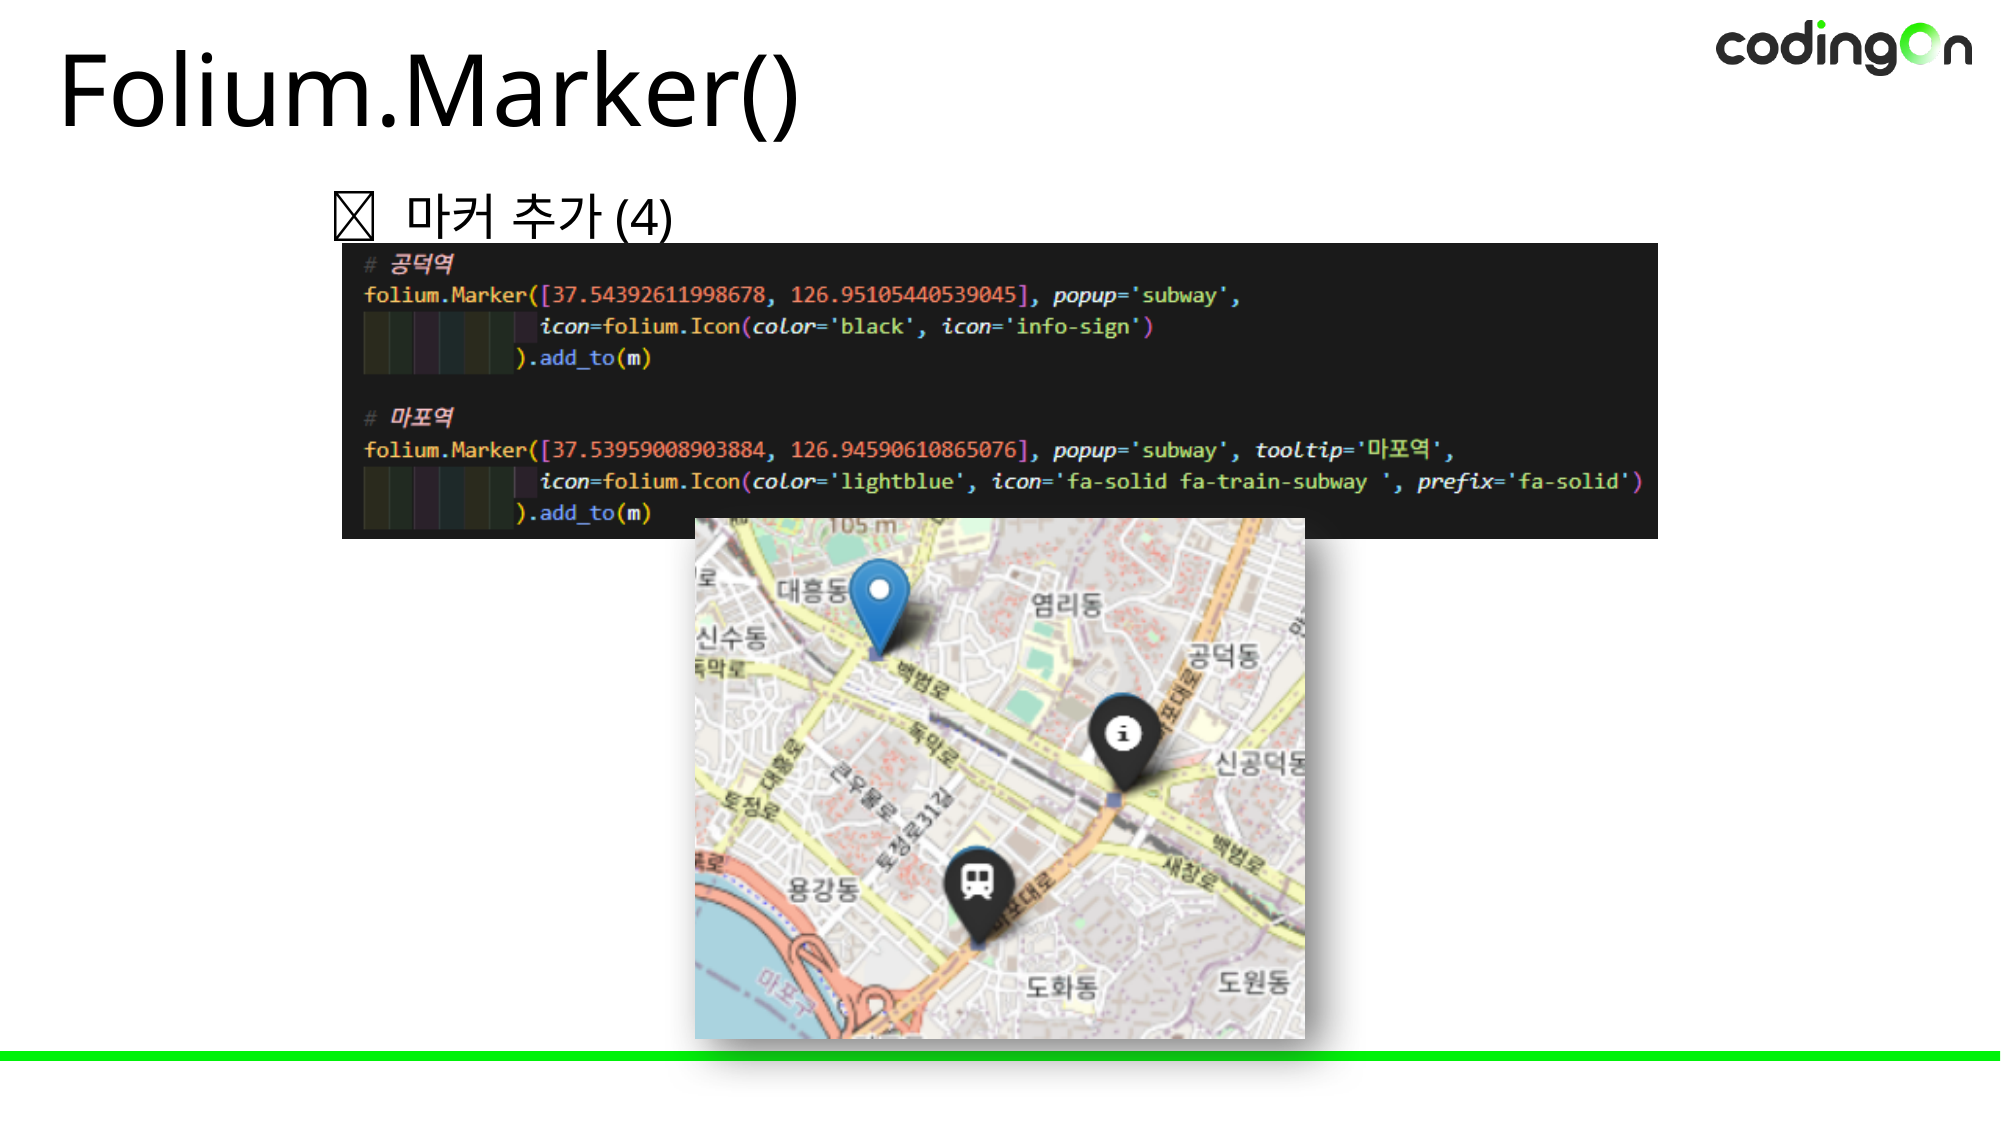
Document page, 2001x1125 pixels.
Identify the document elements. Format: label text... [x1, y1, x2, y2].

text_box ✅ 마커 추가(4) [314, 147, 1318, 253]
title Folium.Marker() [41, 0, 1767, 188]
picture [1767, 20, 1972, 76]
picture [342, 243, 1658, 1039]
